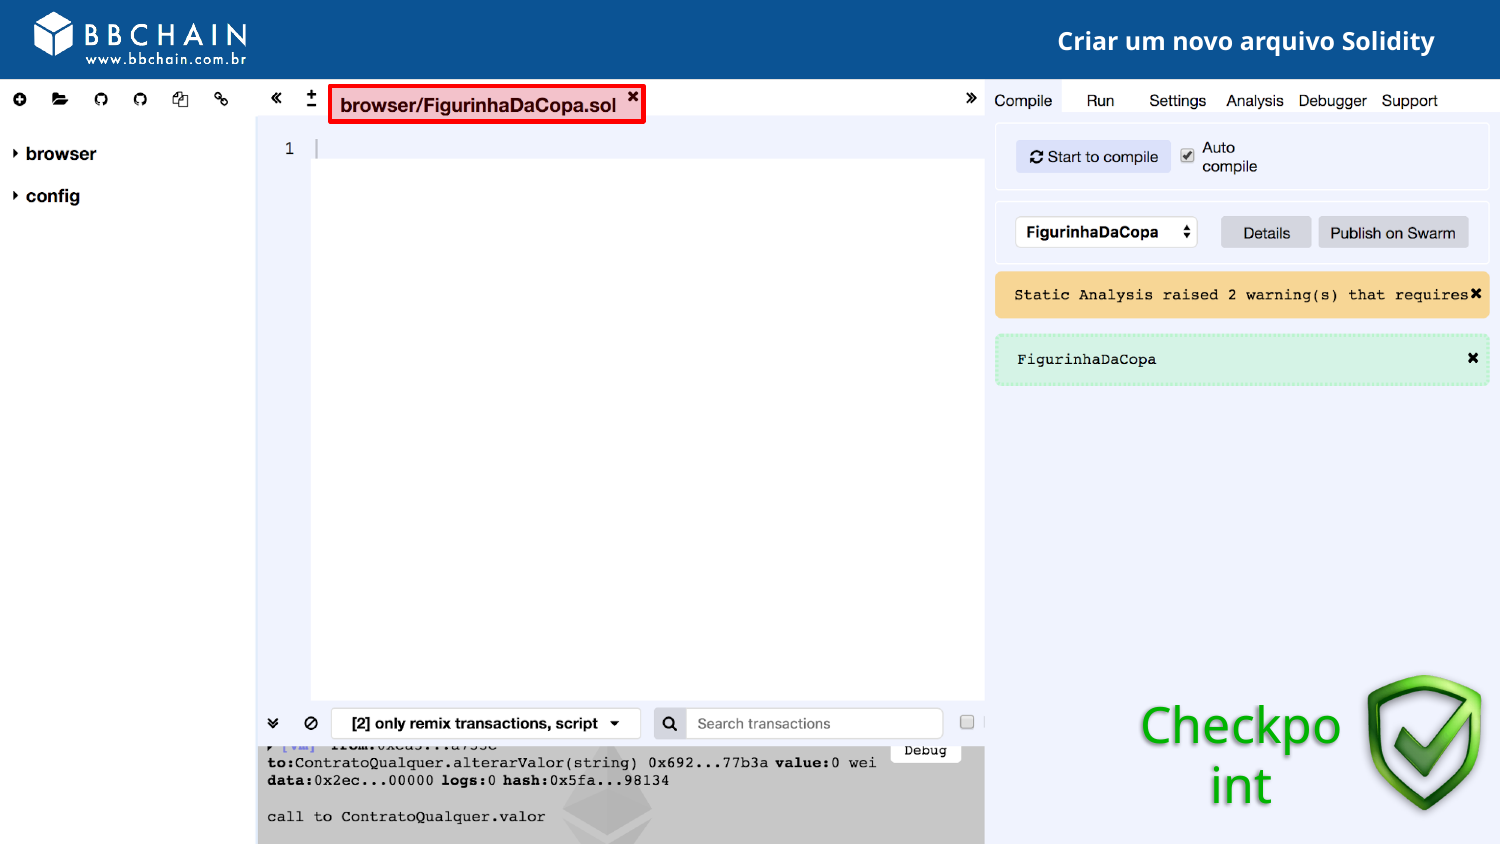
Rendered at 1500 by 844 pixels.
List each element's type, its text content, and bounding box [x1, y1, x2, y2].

picture [0, 78, 1500, 844]
picture [34, 11, 246, 64]
title Criar um novo arquivo Solidity [339, 14, 1451, 66]
